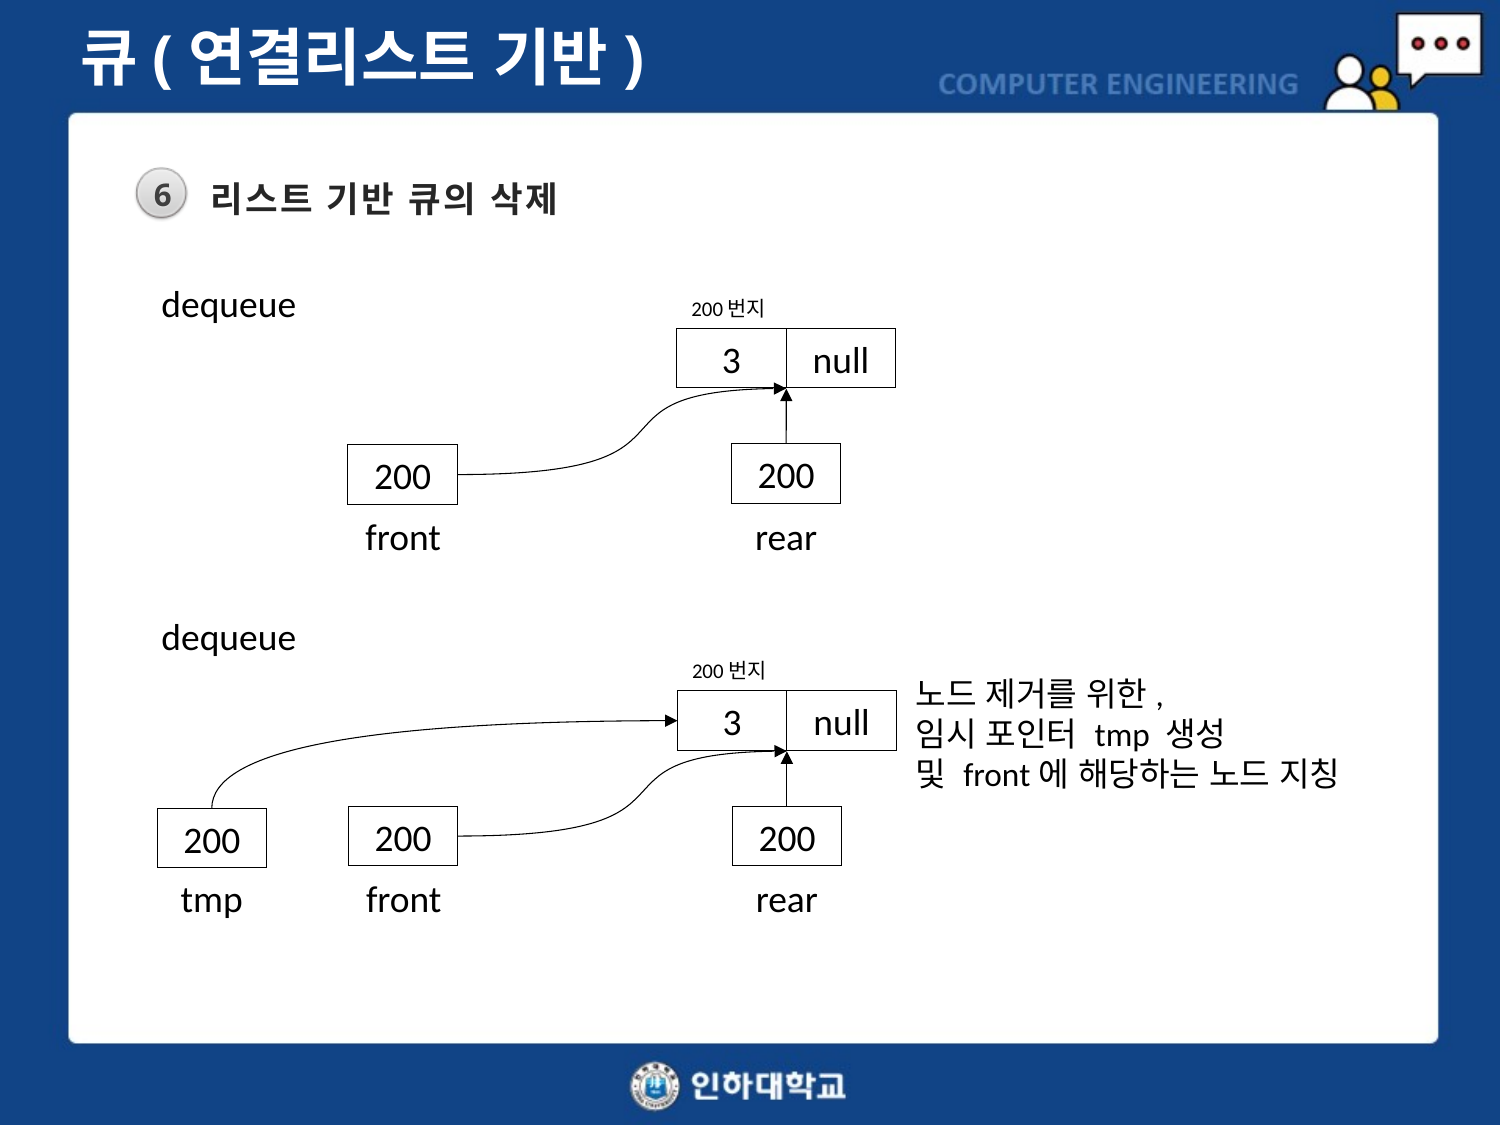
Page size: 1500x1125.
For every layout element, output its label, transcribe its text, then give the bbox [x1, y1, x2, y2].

text_box 큐(연결리스트 기반) [65, 19, 1415, 106]
text_box 200번지 [676, 287, 787, 328]
text_box 200번지 [677, 650, 787, 691]
text_box 200 [348, 806, 401, 866]
text_box 3 [677, 691, 786, 751]
text_box front [348, 867, 401, 928]
text_box dequeue [146, 605, 312, 666]
text_box front [348, 505, 458, 565]
text_box null [786, 690, 897, 751]
text_box 3 [676, 328, 786, 388]
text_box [401, 531, 489, 998]
picture [0, 0, 1500, 1125]
text_box tmp [157, 868, 267, 928]
text_box null [786, 328, 896, 388]
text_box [489, 751, 787, 837]
text_box dequeue [146, 272, 312, 333]
text_box rear [731, 505, 841, 565]
text_box rear [732, 867, 842, 928]
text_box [457, 388, 787, 476]
text_box 200 [347, 444, 458, 505]
text_box 200 [157, 808, 267, 868]
text_box 노드 제거를 위한, 임시 포인터 tmp 생성 및 front에 해당하는 노드 지칭 [900, 665, 1356, 801]
text_box 200 [732, 806, 842, 866]
text_box 200 [731, 443, 841, 504]
text_box 리스트 기반 큐의 삭제 [195, 169, 1167, 227]
